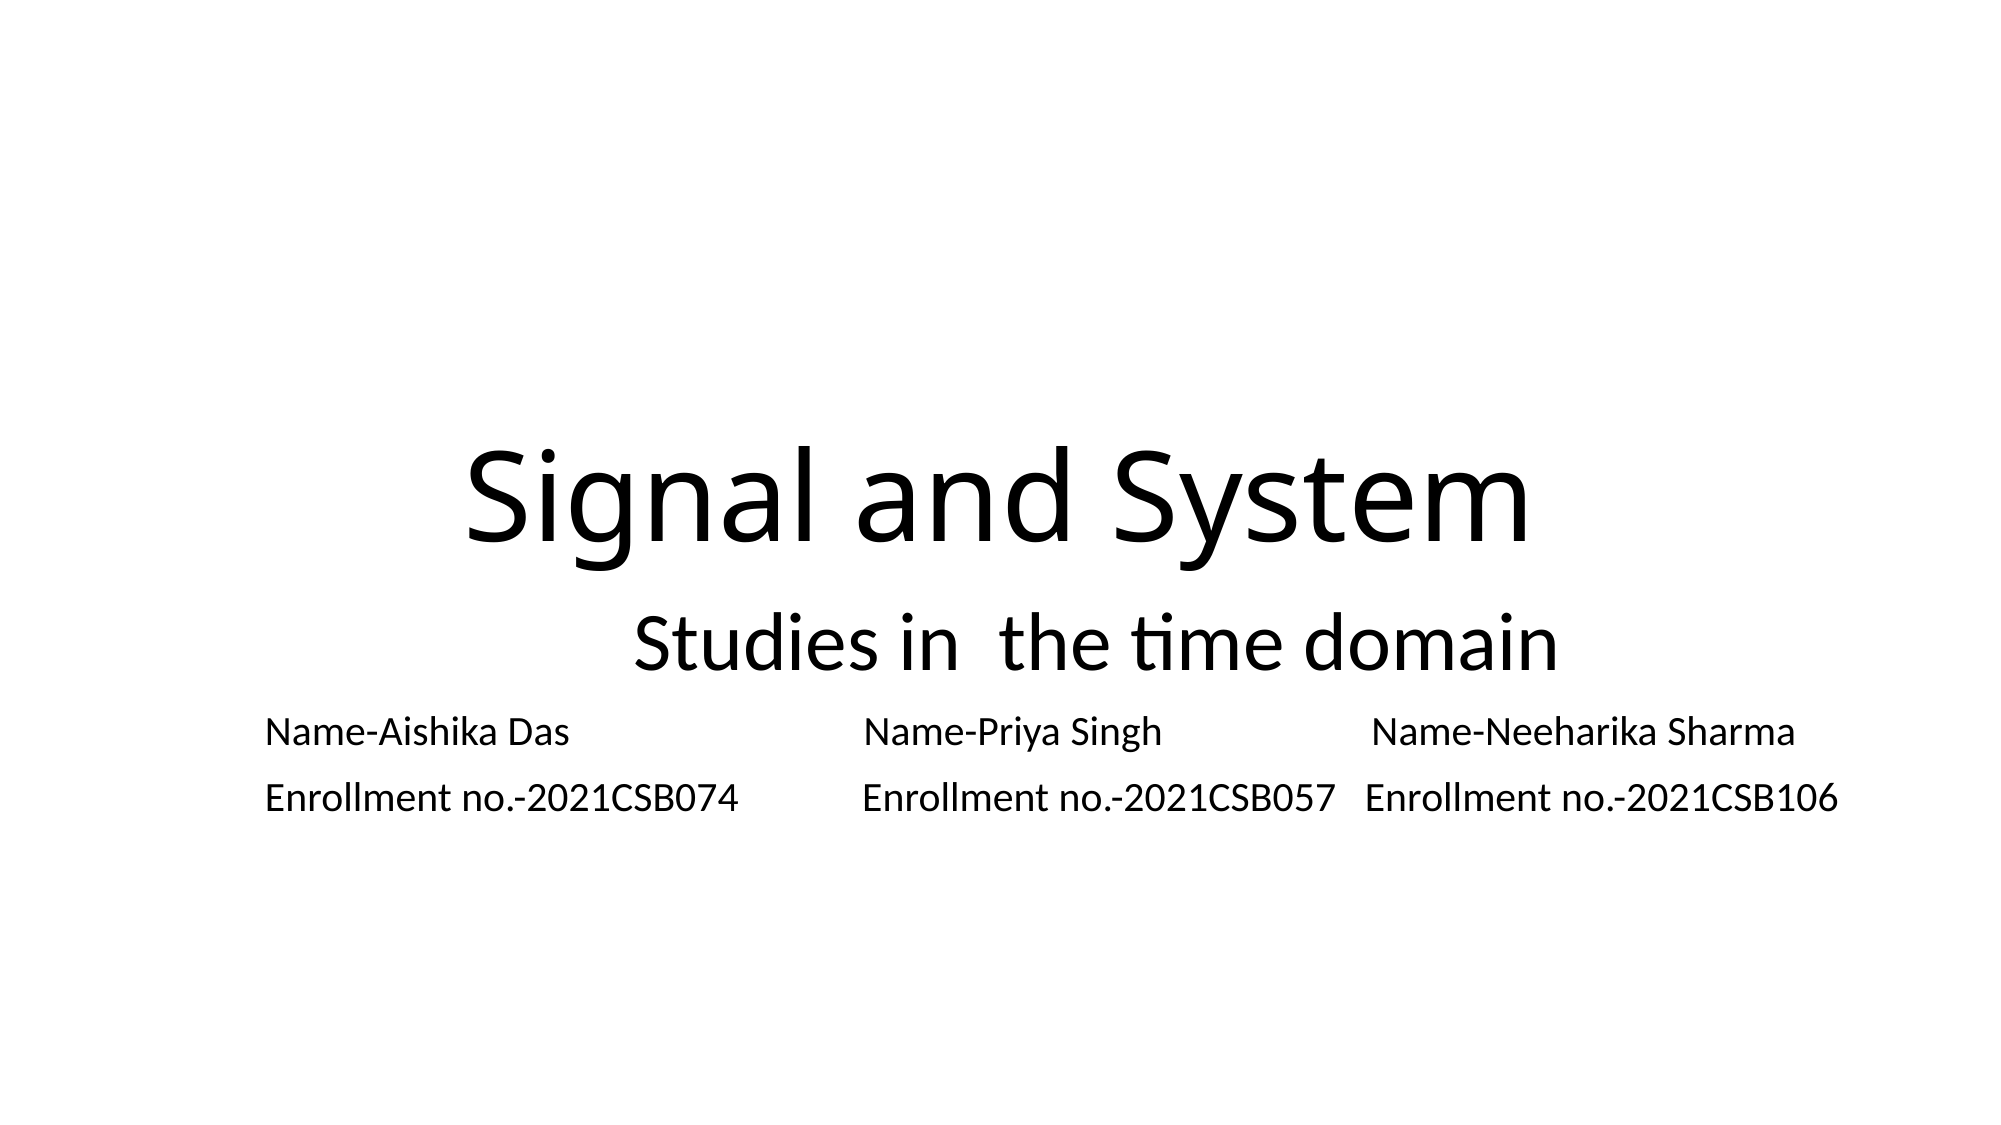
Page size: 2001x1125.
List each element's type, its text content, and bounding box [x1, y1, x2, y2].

title Signal and System [249, 184, 1750, 576]
subtitle Studies in the time domain Name-Aishika Das Name-Priya Singh Name-Neeharika Sharma Enrollment no.-2021CSB074 Enrollment no.-2021CSB057 Enrollment no.-2021CSB106 [249, 590, 1945, 863]
